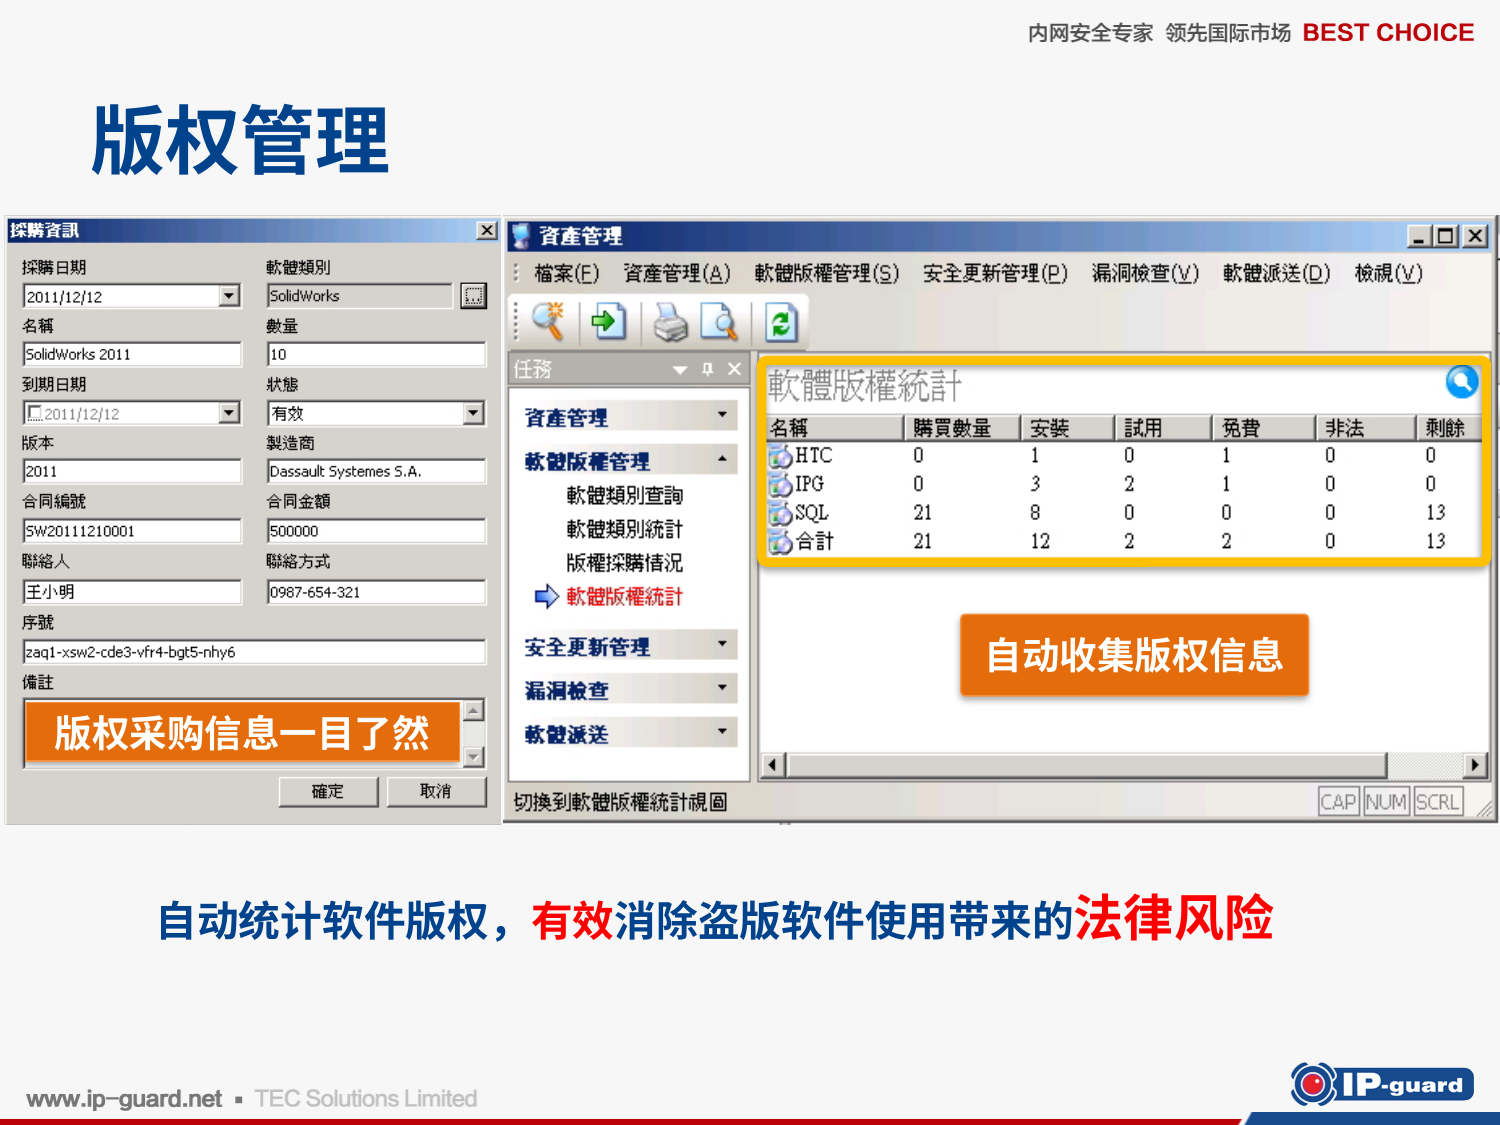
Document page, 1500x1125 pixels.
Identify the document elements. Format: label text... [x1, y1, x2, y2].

text_box 自动统计软件版权，有效消除盗版软件使用带来的法律风险 [140, 878, 1313, 954]
title 版权管理 [75, 45, 1425, 213]
picture [0, 0, 1500, 1125]
